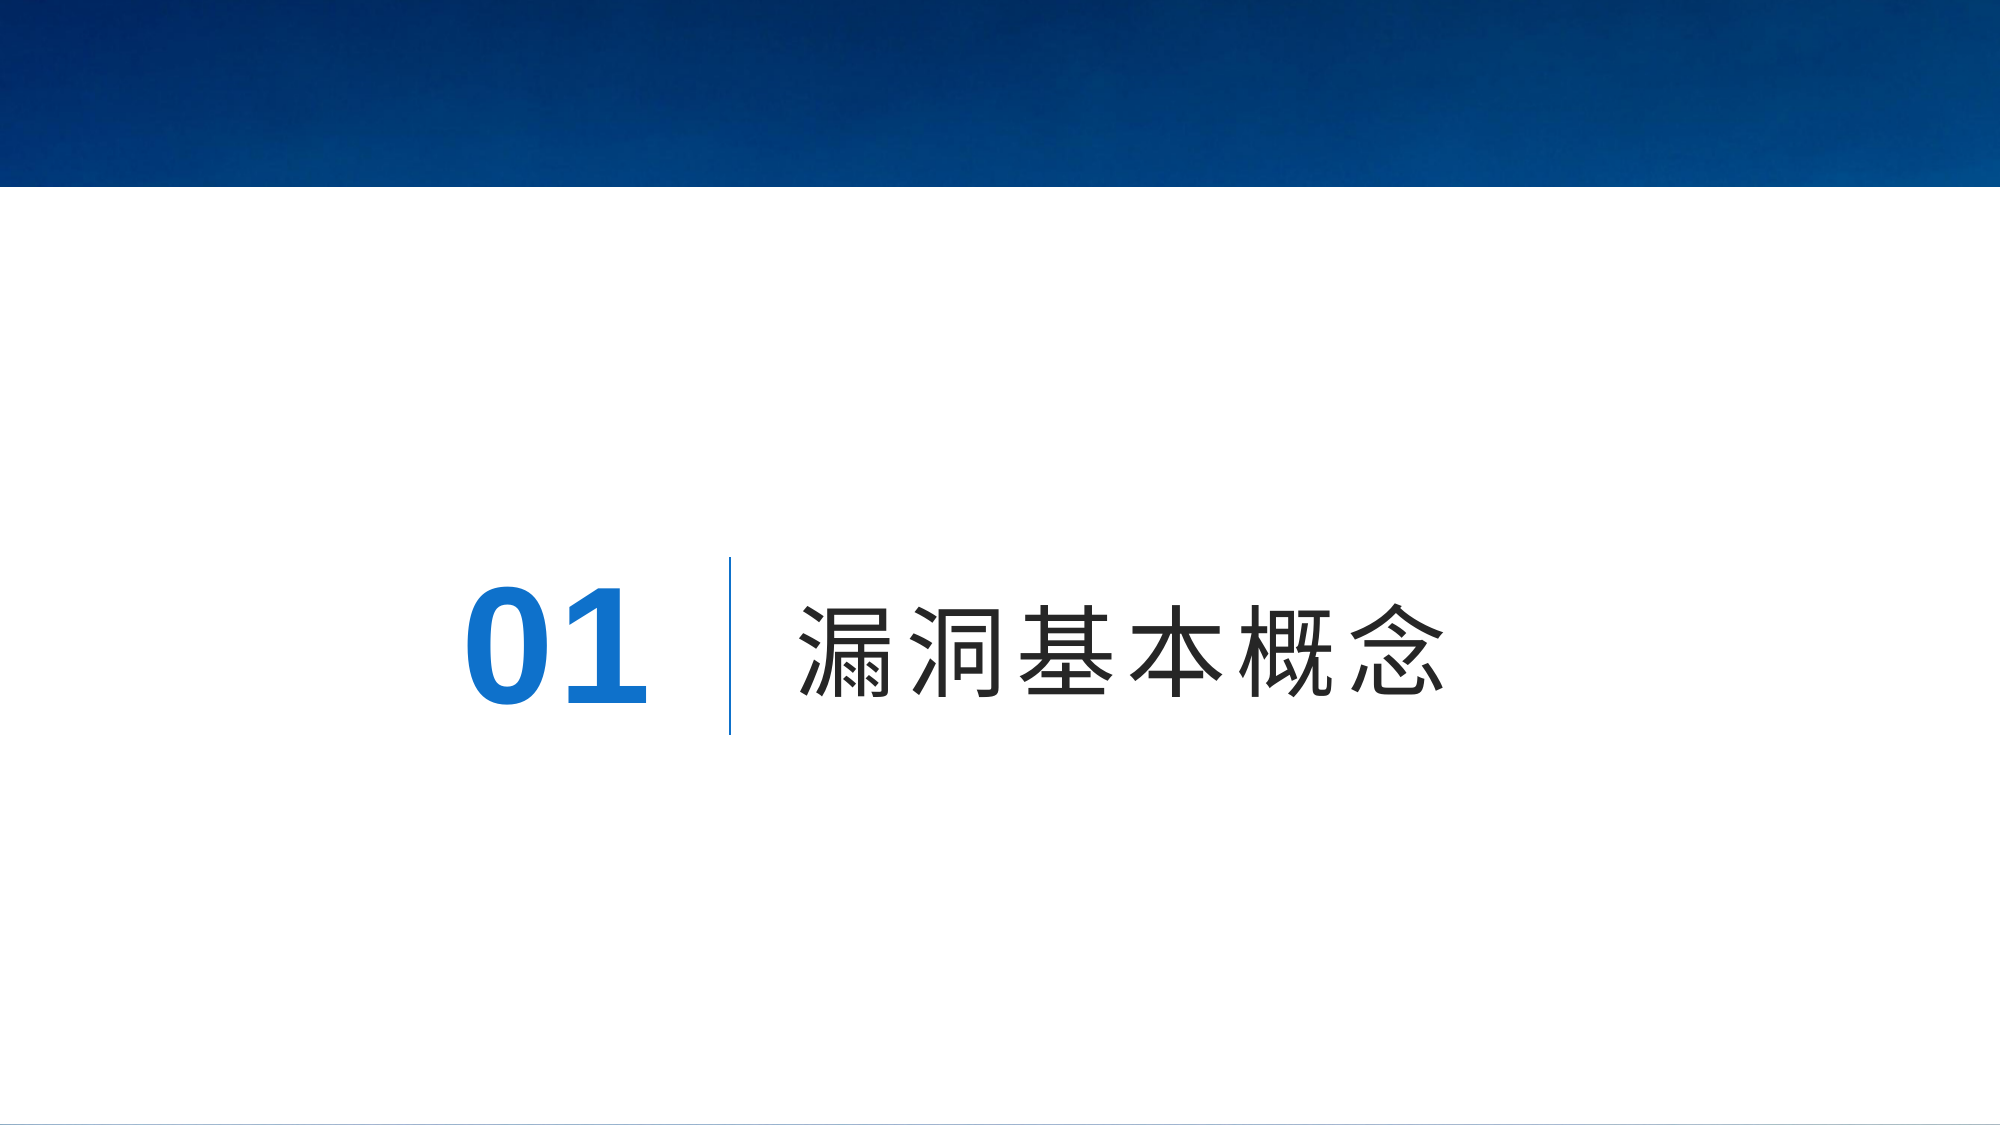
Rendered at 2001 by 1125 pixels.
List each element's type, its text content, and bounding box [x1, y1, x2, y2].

picture [0, 0, 2000, 187]
text_box 01 [418, 534, 695, 758]
title 漏洞基本概念 [780, 557, 1693, 735]
